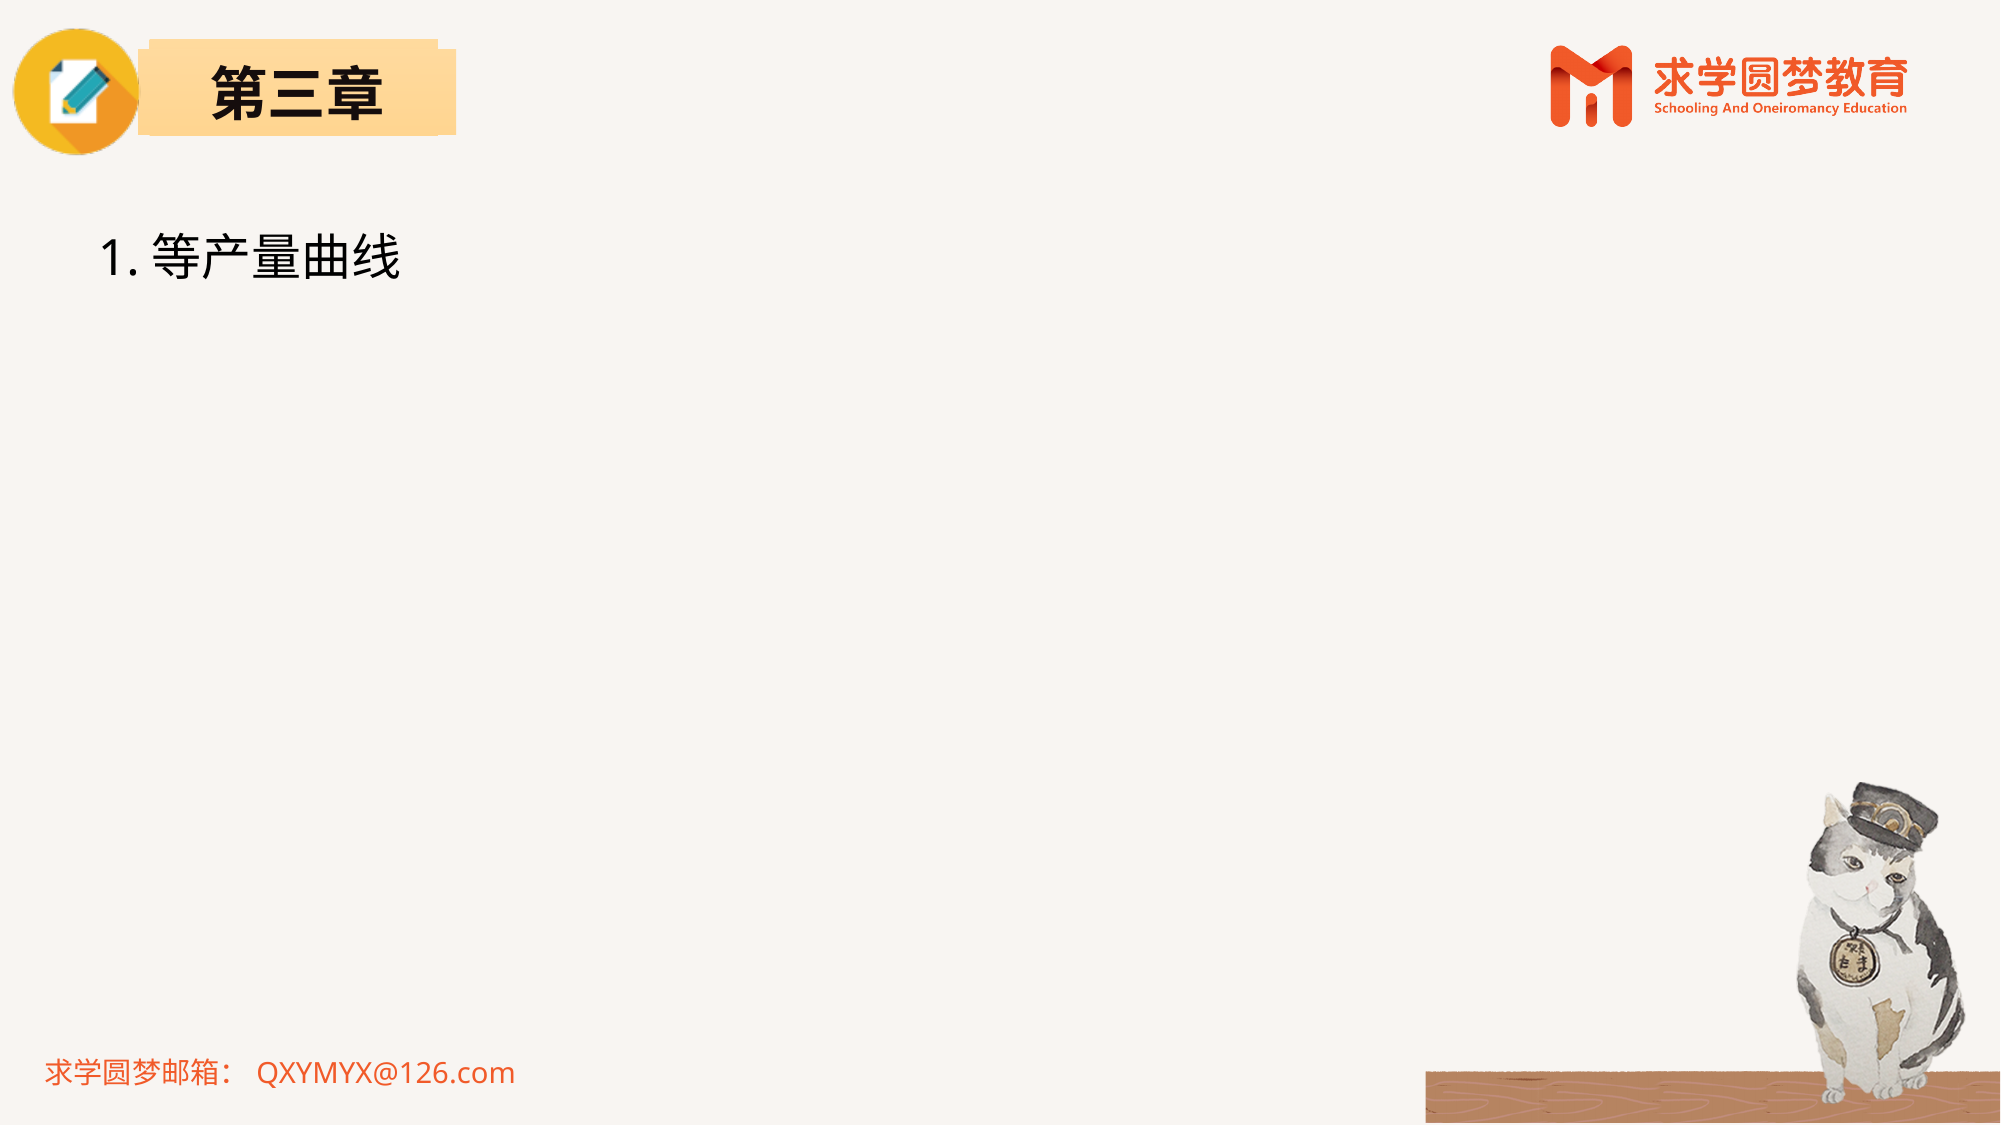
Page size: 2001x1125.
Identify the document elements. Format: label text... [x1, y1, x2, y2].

picture [1540, 38, 1925, 132]
picture [0, 12, 150, 163]
text_box 1.等产量曲线 [83, 182, 803, 389]
picture [1425, 490, 2001, 1123]
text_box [150, 39, 457, 136]
